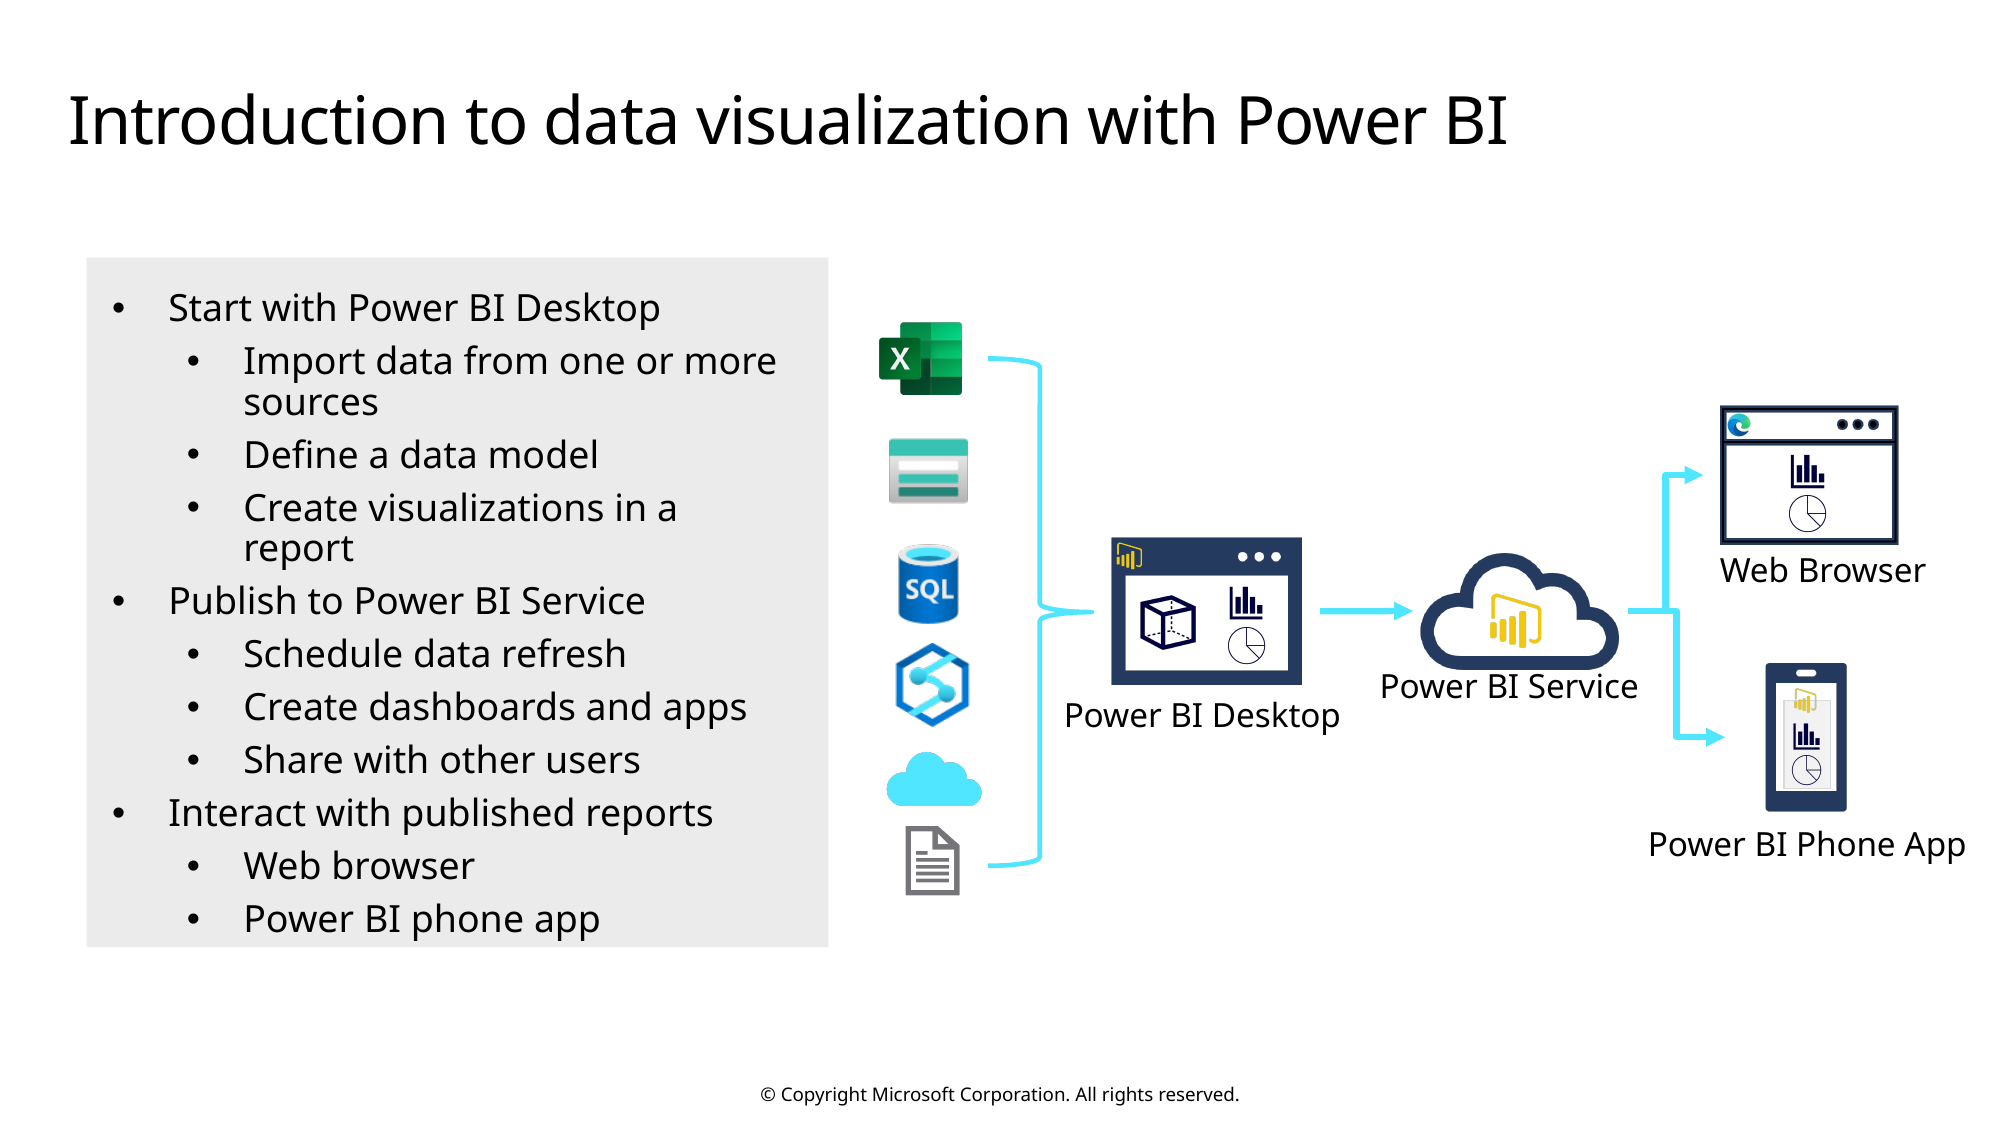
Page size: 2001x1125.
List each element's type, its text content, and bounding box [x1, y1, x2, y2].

title Introduction to data visualization with Power BI [68, 72, 1930, 184]
text_box [86, 257, 829, 948]
text_box Start with Power BI Desktop Import data from one or more sources Define a data model Create visualizations in a report Publish to Power BI Service Schedule data refresh Create dashboards and apps Share with other users Interact with published reports Web browser Power BI phone app [82, 265, 818, 965]
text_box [878, 316, 1990, 902]
